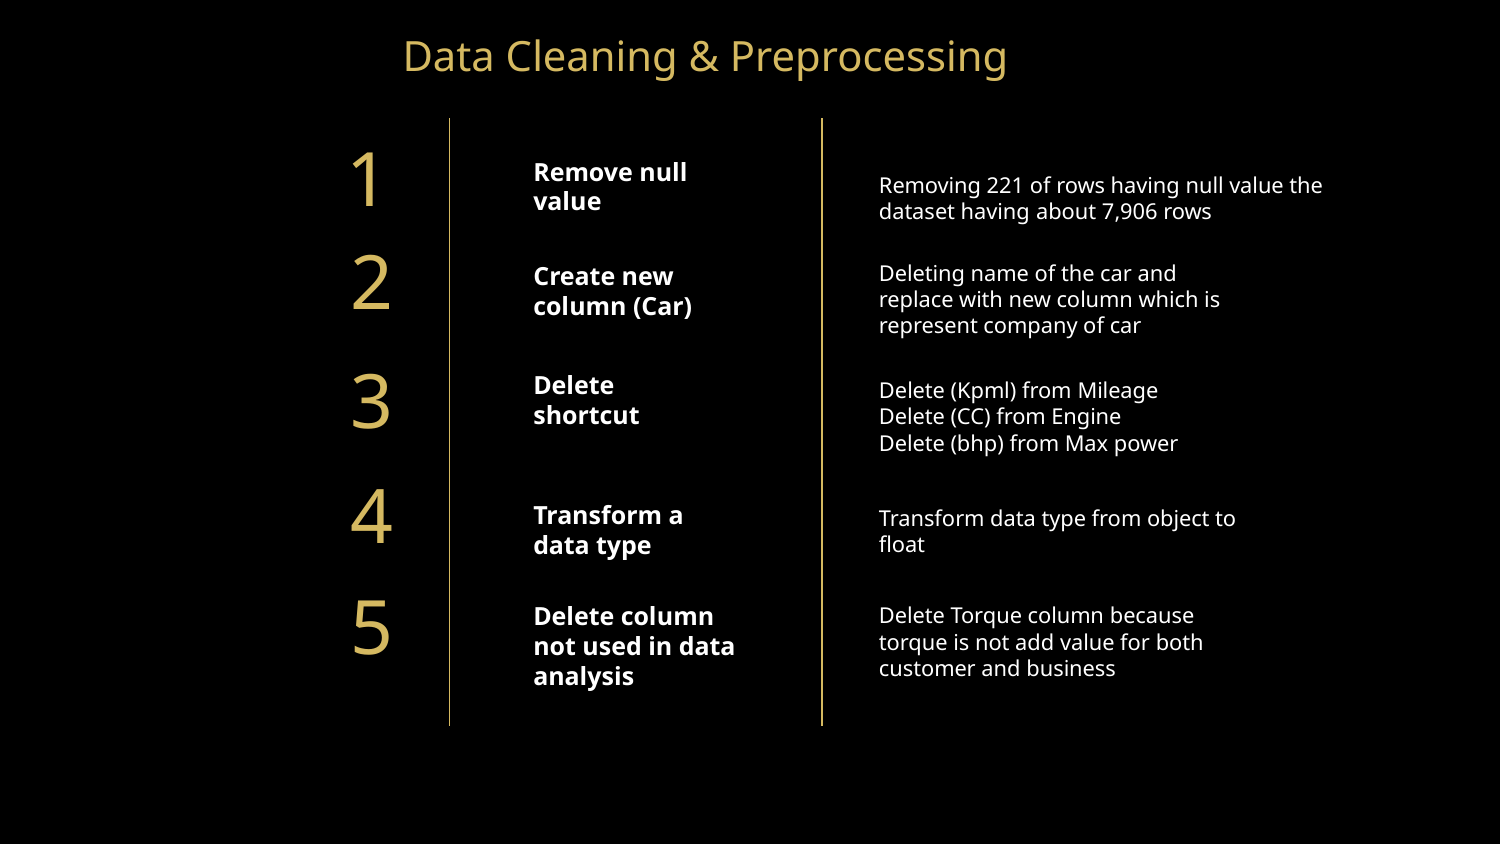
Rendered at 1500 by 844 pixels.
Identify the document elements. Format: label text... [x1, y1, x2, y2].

subtitle Transform data type from object to float [864, 429, 1267, 553]
title 2 [158, 225, 409, 334]
text_box Remove null value [518, 123, 776, 231]
subtitle Removing 221 of rows having null value the dataset having about 7,906 rows [864, 97, 1374, 240]
subtitle Delete (Kpml) from Mileage Delete (CC) from Engine Delete (bhp) from Max power [864, 328, 1326, 471]
title 1 [154, 122, 405, 230]
text_box Delete column not used in data analysis [518, 597, 769, 706]
title Data Cleaning & Preprocessing [387, 30, 1162, 95]
title 3 [158, 344, 409, 453]
title Transform a data type [518, 467, 726, 575]
subtitle Deleting name of the car and replace with new column which is represent company of car [864, 211, 1267, 328]
title Create new column (Car) [518, 231, 769, 336]
text_box 5 [158, 571, 409, 679]
title Delete shortcut [518, 336, 829, 445]
title 4 [158, 459, 409, 568]
text_box Delete Torque column because torque is not add value for both customer and business [863, 553, 1267, 696]
